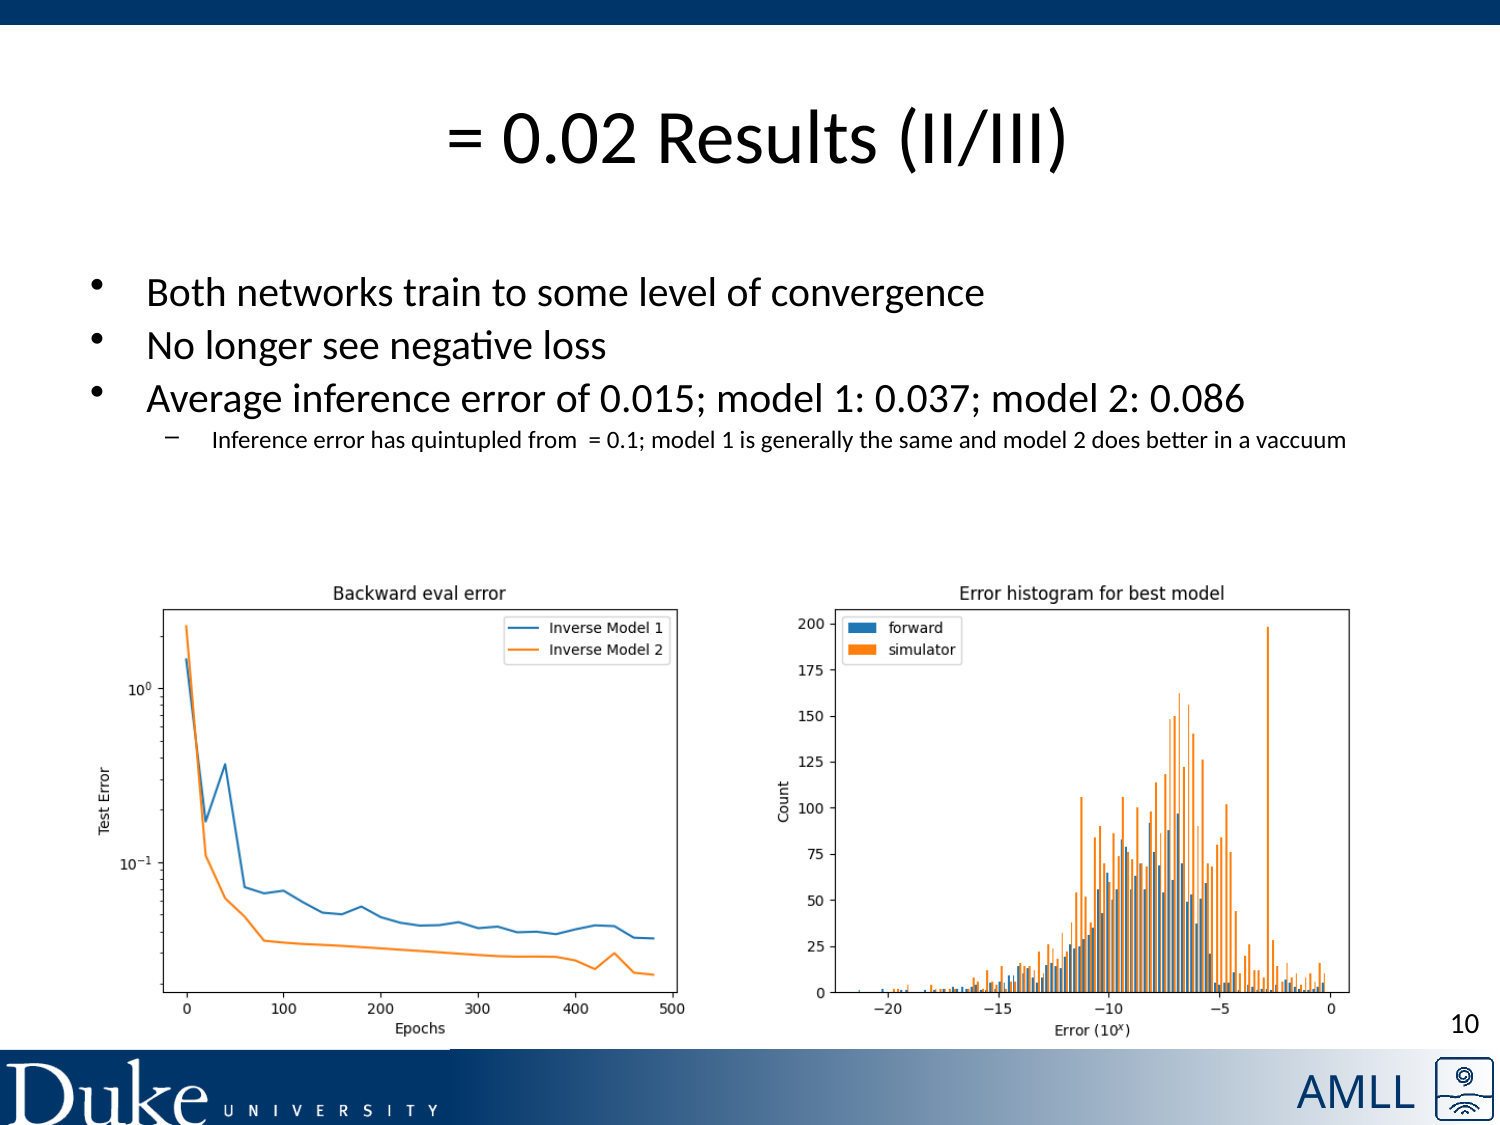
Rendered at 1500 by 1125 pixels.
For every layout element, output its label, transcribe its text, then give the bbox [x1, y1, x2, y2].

picture [1435, 1057, 1494, 1121]
slide_number 10 [1412, 997, 1500, 1049]
picture [0, 1048, 963, 1125]
picture [752, 549, 1415, 1047]
picture [80, 549, 743, 1047]
